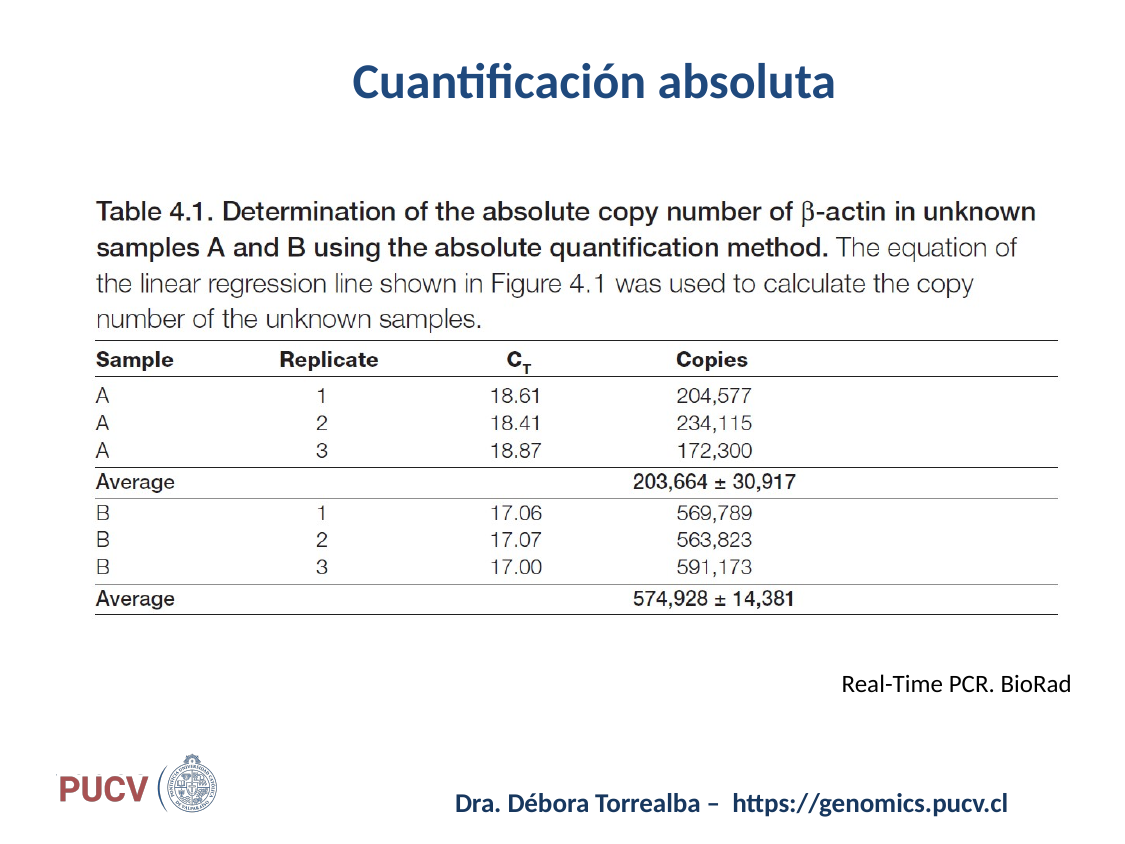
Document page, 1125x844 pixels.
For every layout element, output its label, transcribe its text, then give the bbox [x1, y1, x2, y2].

text_box Real-Time PCR. BioRad [826, 659, 1093, 705]
picture [56, 748, 224, 818]
text_box Cuantificación absoluta [215, 23, 974, 134]
picture [66, 181, 1094, 635]
